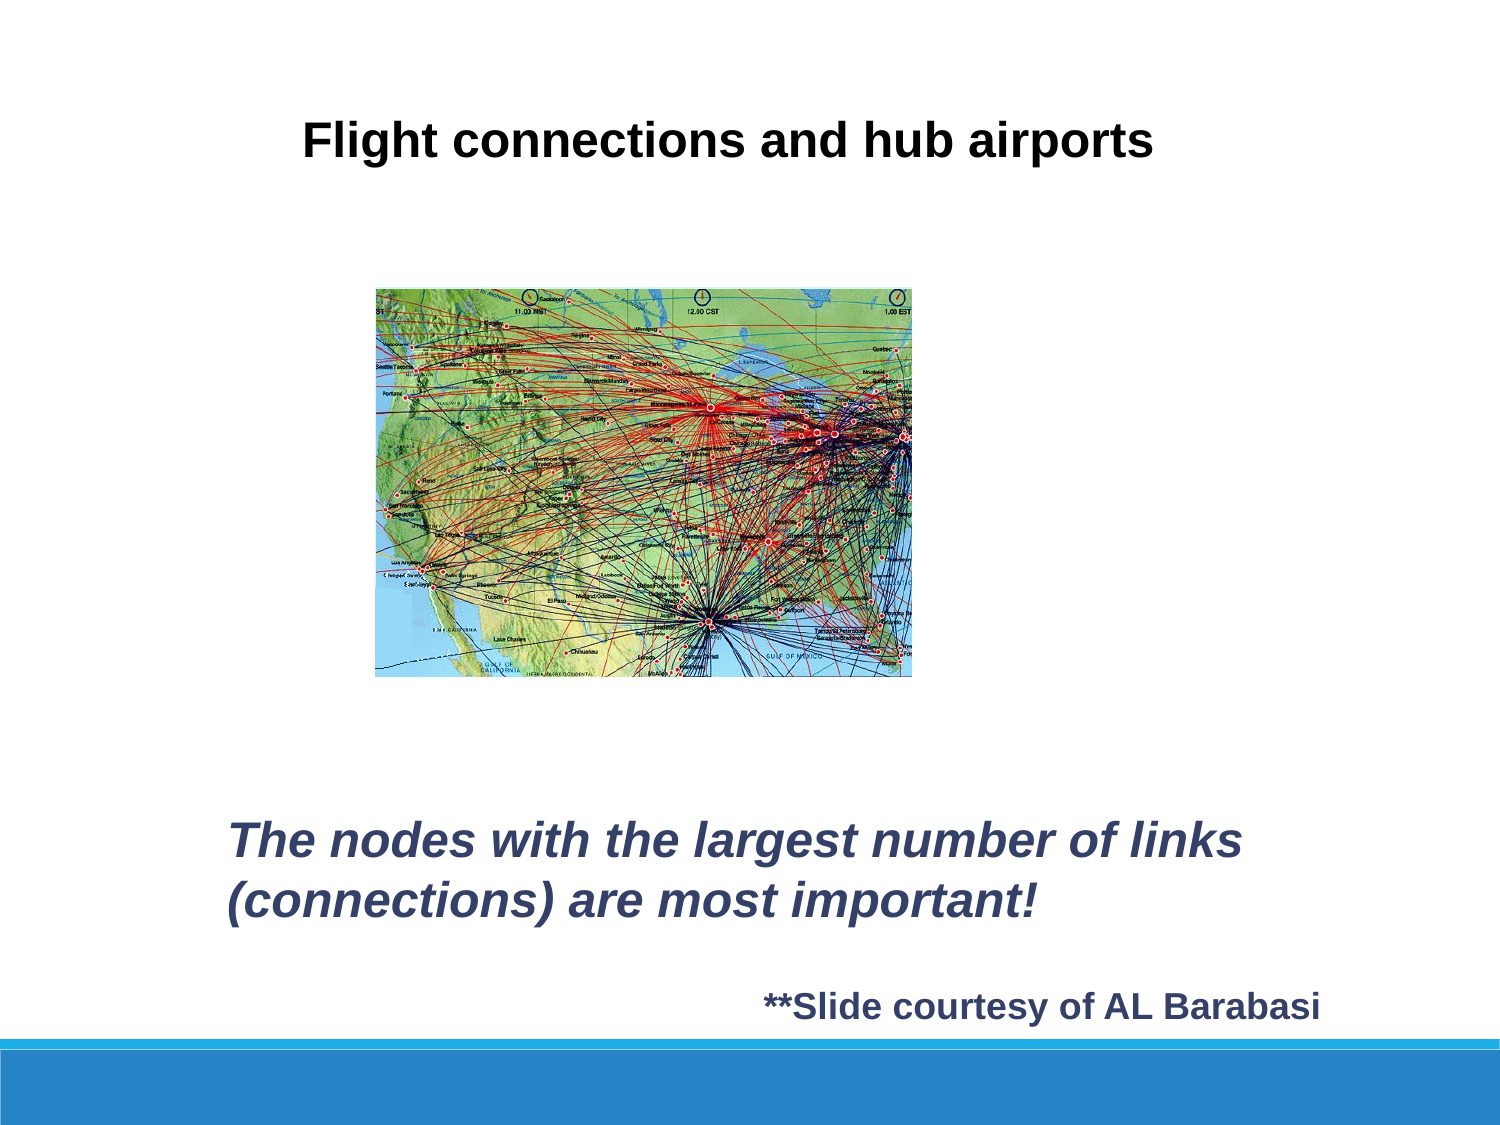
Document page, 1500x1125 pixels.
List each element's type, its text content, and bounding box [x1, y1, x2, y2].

picture [374, 286, 912, 678]
text_box The nodes with the largest number of links (connections) are most important! [212, 799, 1275, 935]
text_box Flight connections and hub airports [287, 99, 1250, 175]
text_box **Slide courtesy of AL Barabasi [748, 974, 1500, 1035]
